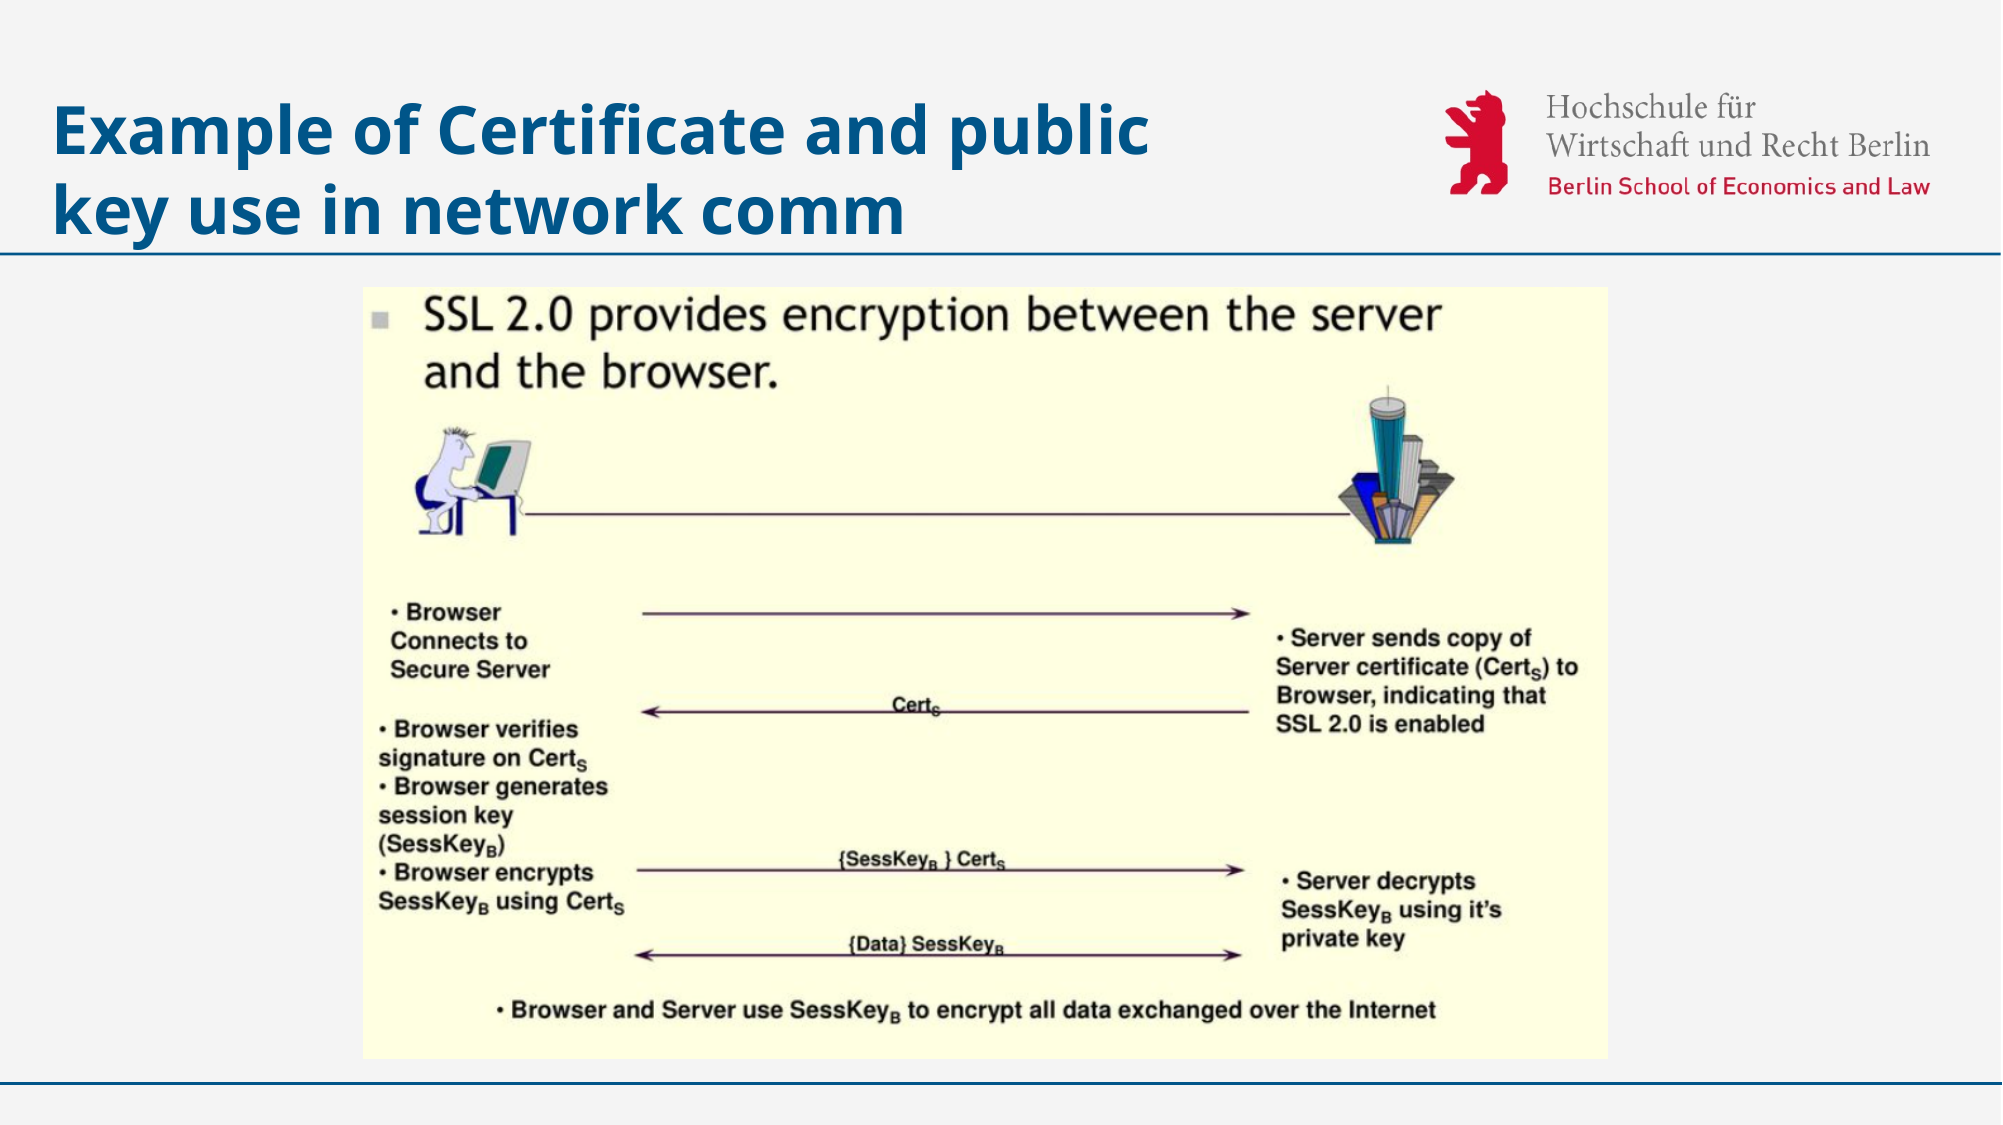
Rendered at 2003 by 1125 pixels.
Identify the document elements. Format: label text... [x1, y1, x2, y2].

title Example of Certificate and public key use in network comm [51, 87, 1234, 411]
picture [363, 287, 1608, 1059]
picture [1434, 87, 1937, 203]
